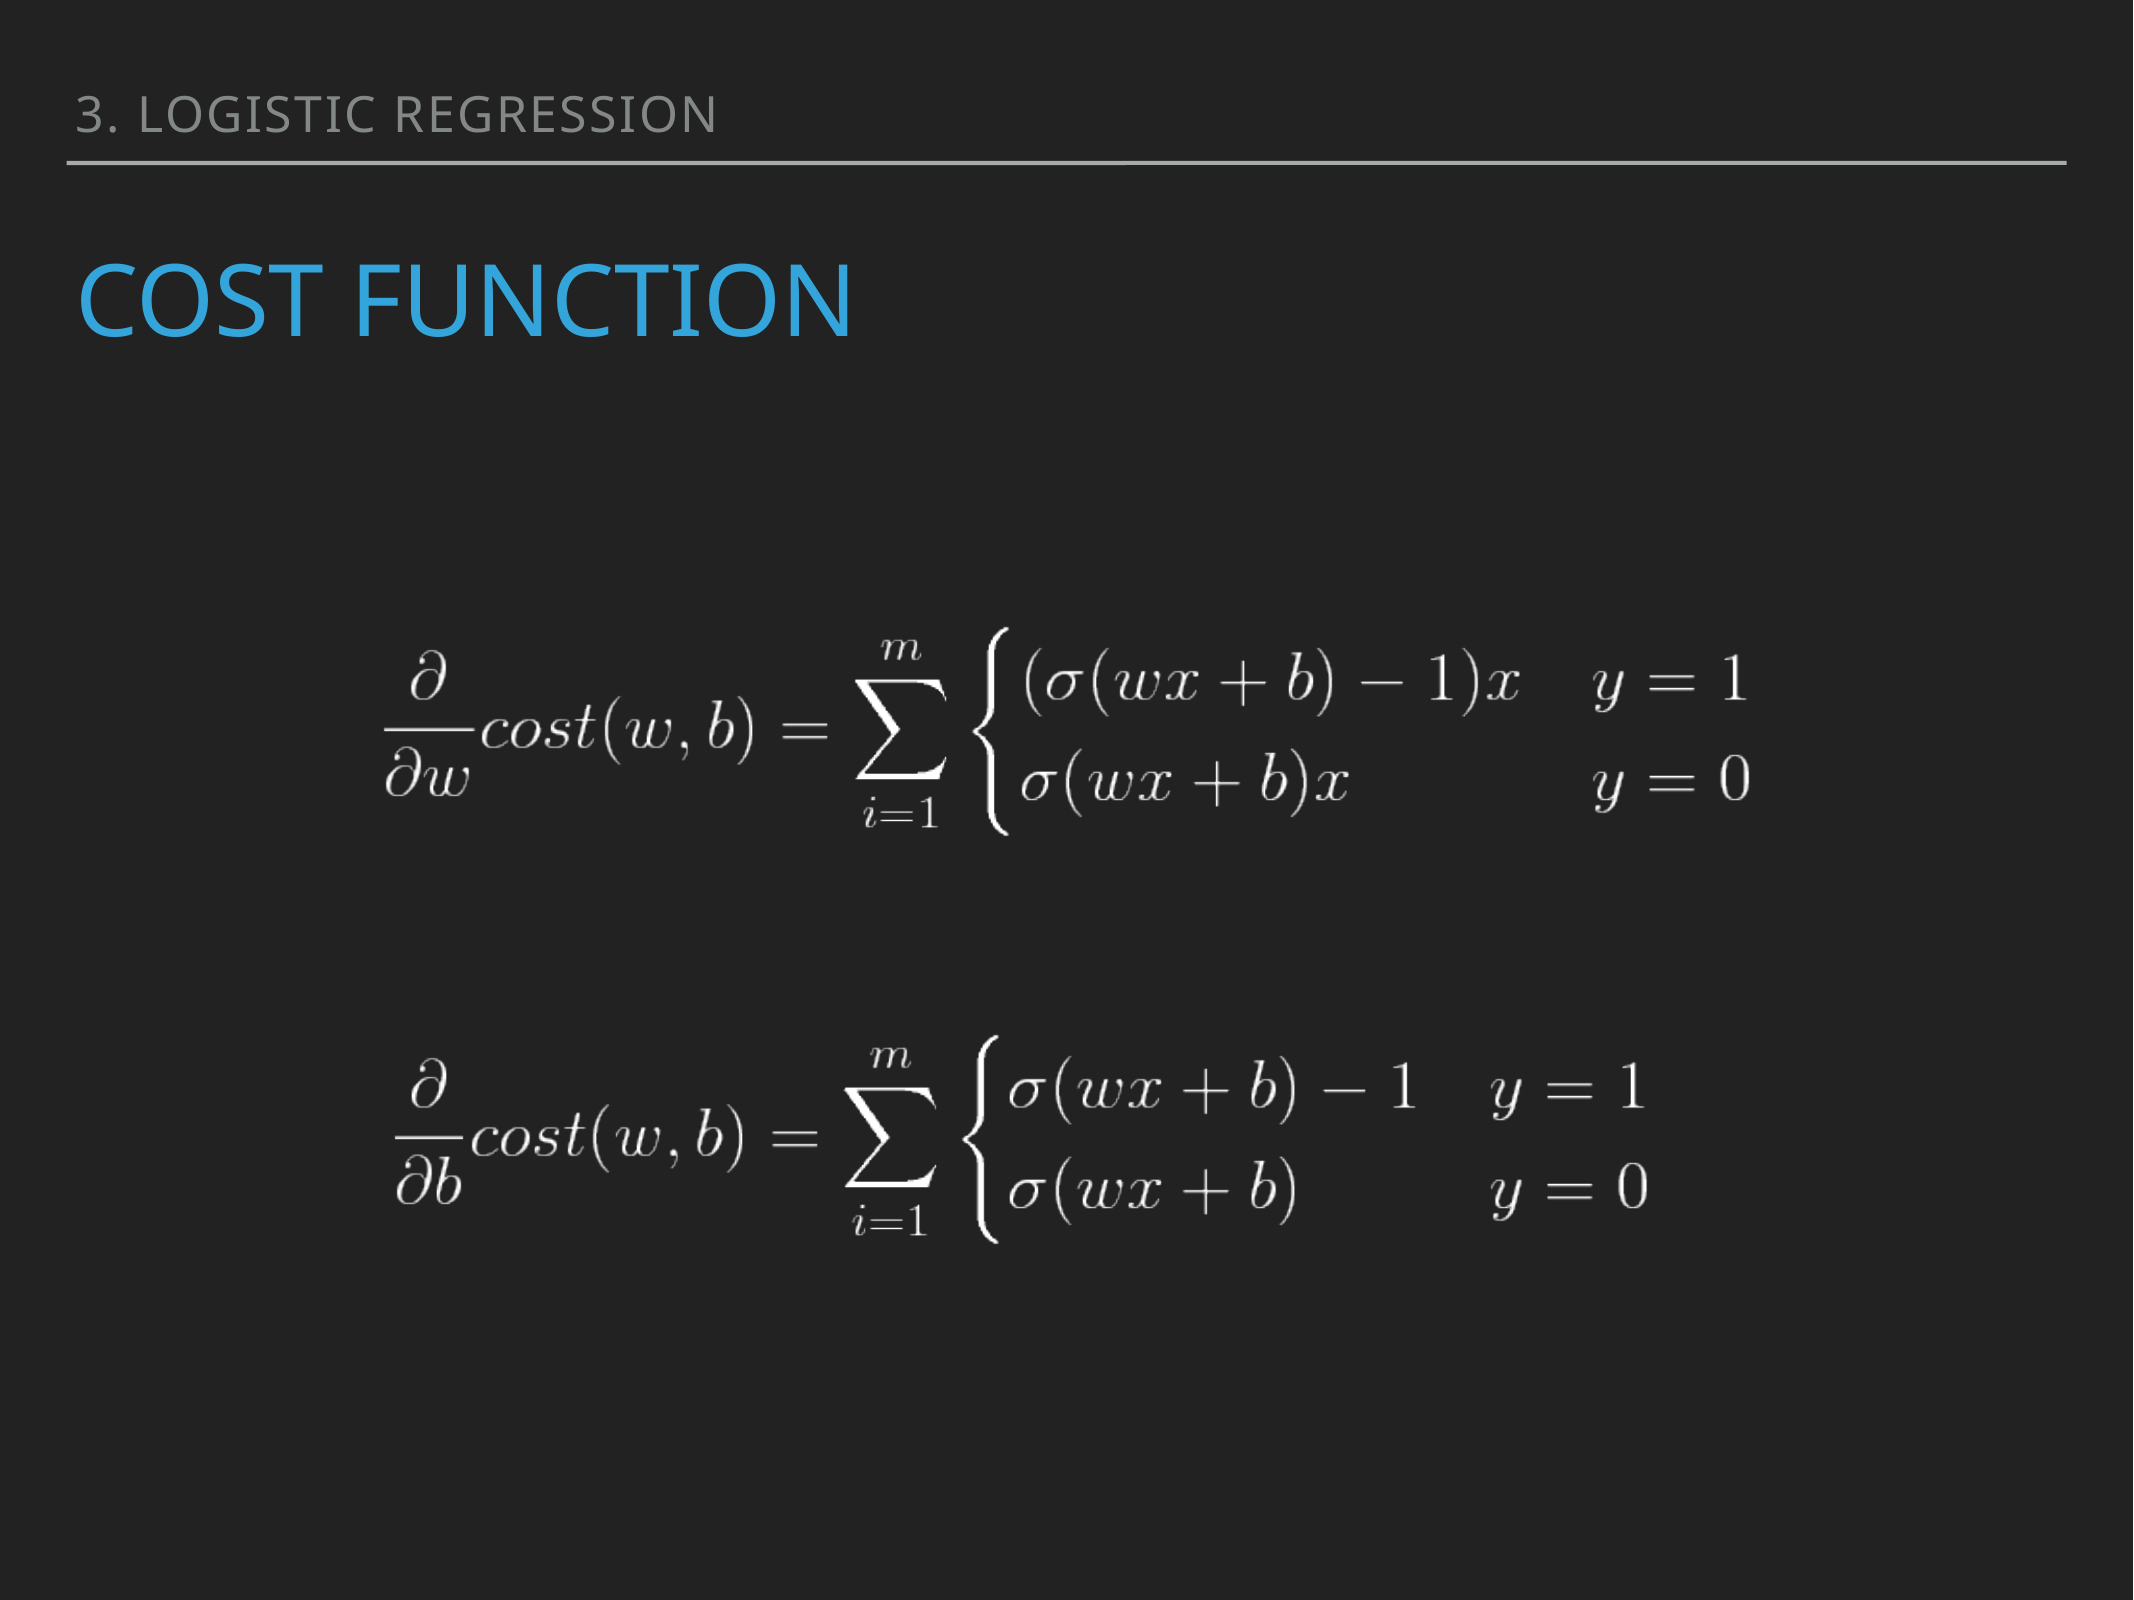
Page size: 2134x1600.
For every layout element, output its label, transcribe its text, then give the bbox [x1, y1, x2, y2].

picture [390, 1029, 1659, 1252]
title cost function [66, 250, 2068, 371]
picture [377, 621, 1756, 843]
text_box 3. logistic regression [66, 85, 1900, 150]
